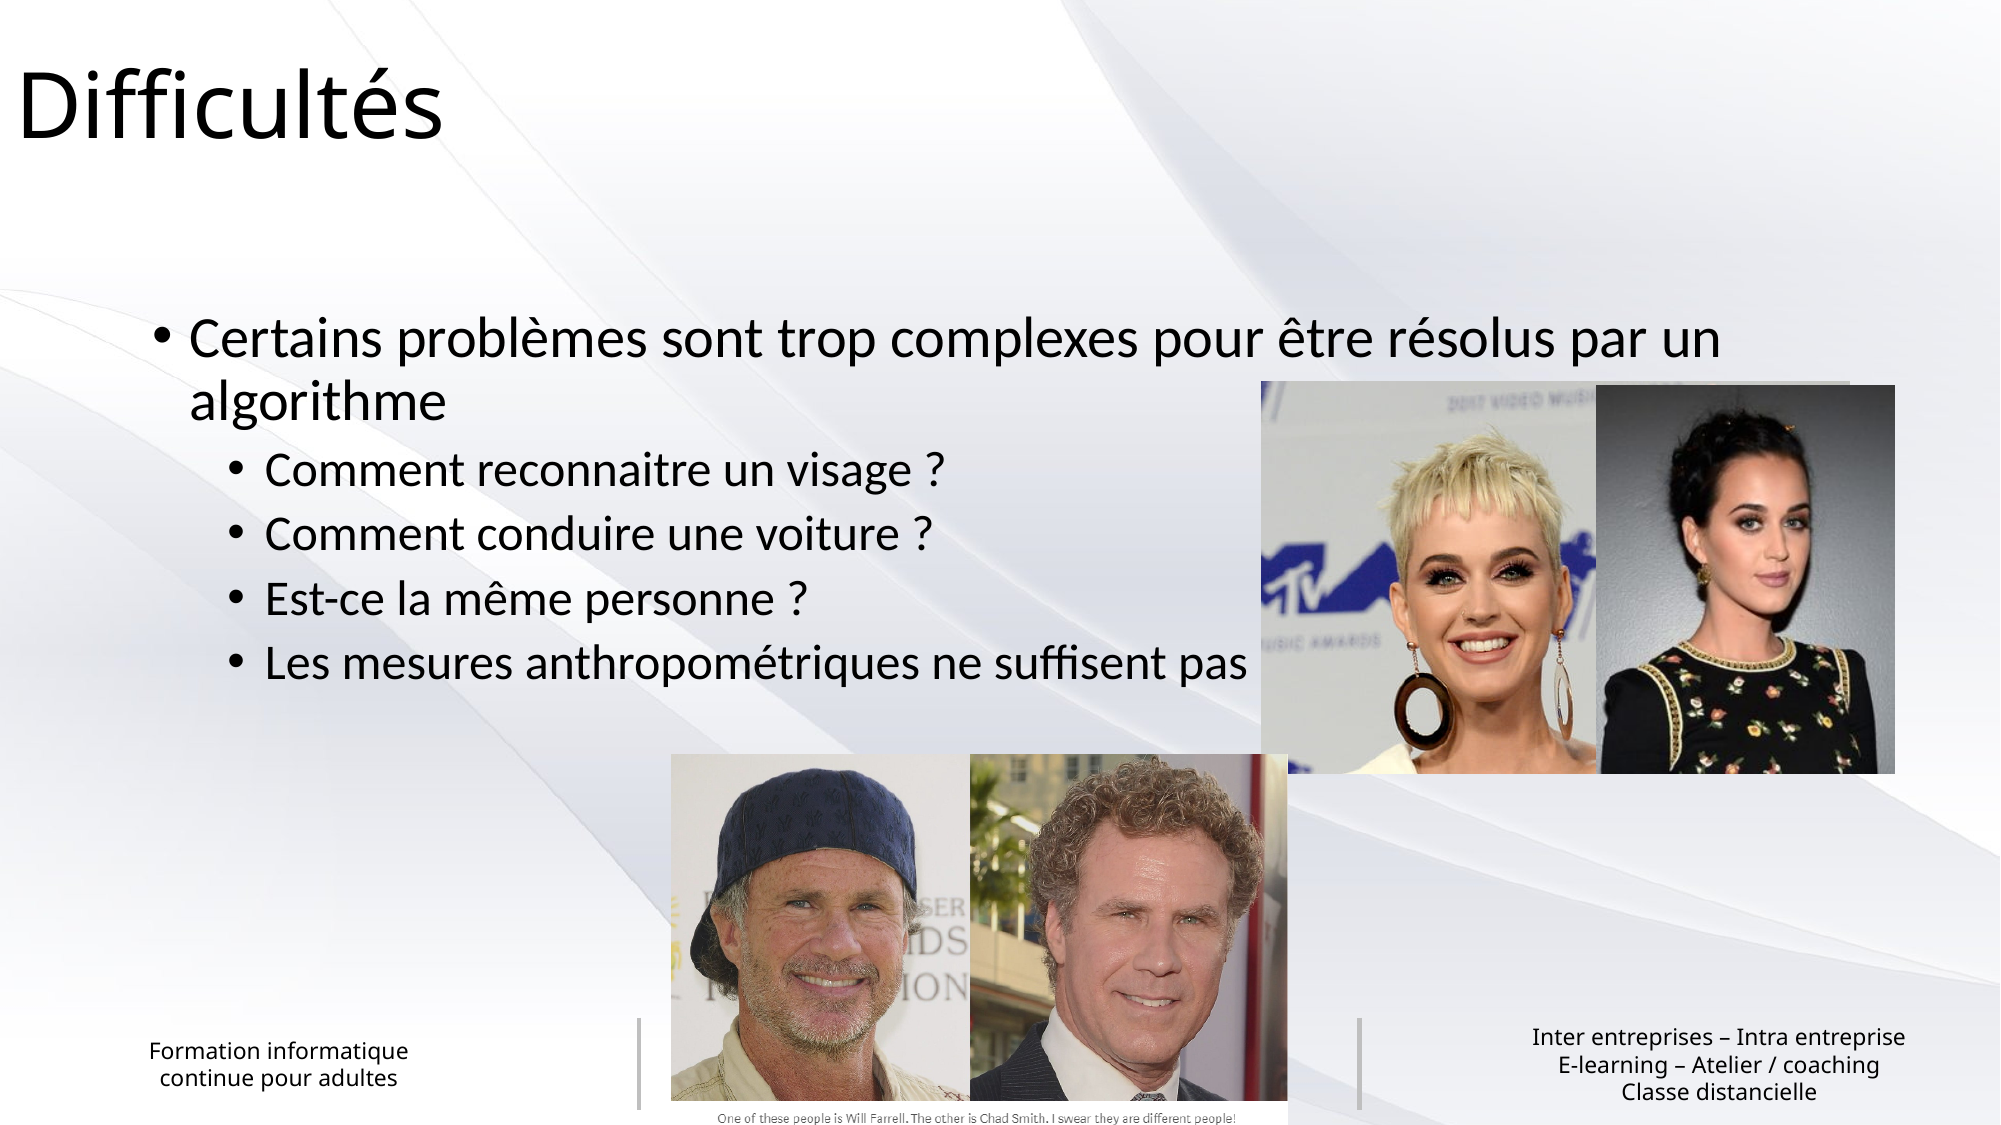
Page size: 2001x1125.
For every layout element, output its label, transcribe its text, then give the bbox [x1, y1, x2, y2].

picture [0, 0, 2000, 1125]
list Certains problèmes sont trop complexes pour être résolus par un algorithme Comment reconnaitre un visage ? Comment conduire une voiture ? Est-ce la même personne ? Les mesures anthropométriques ne suffisent pas [137, 299, 1863, 1014]
title Difficultés [0, 0, 1725, 218]
